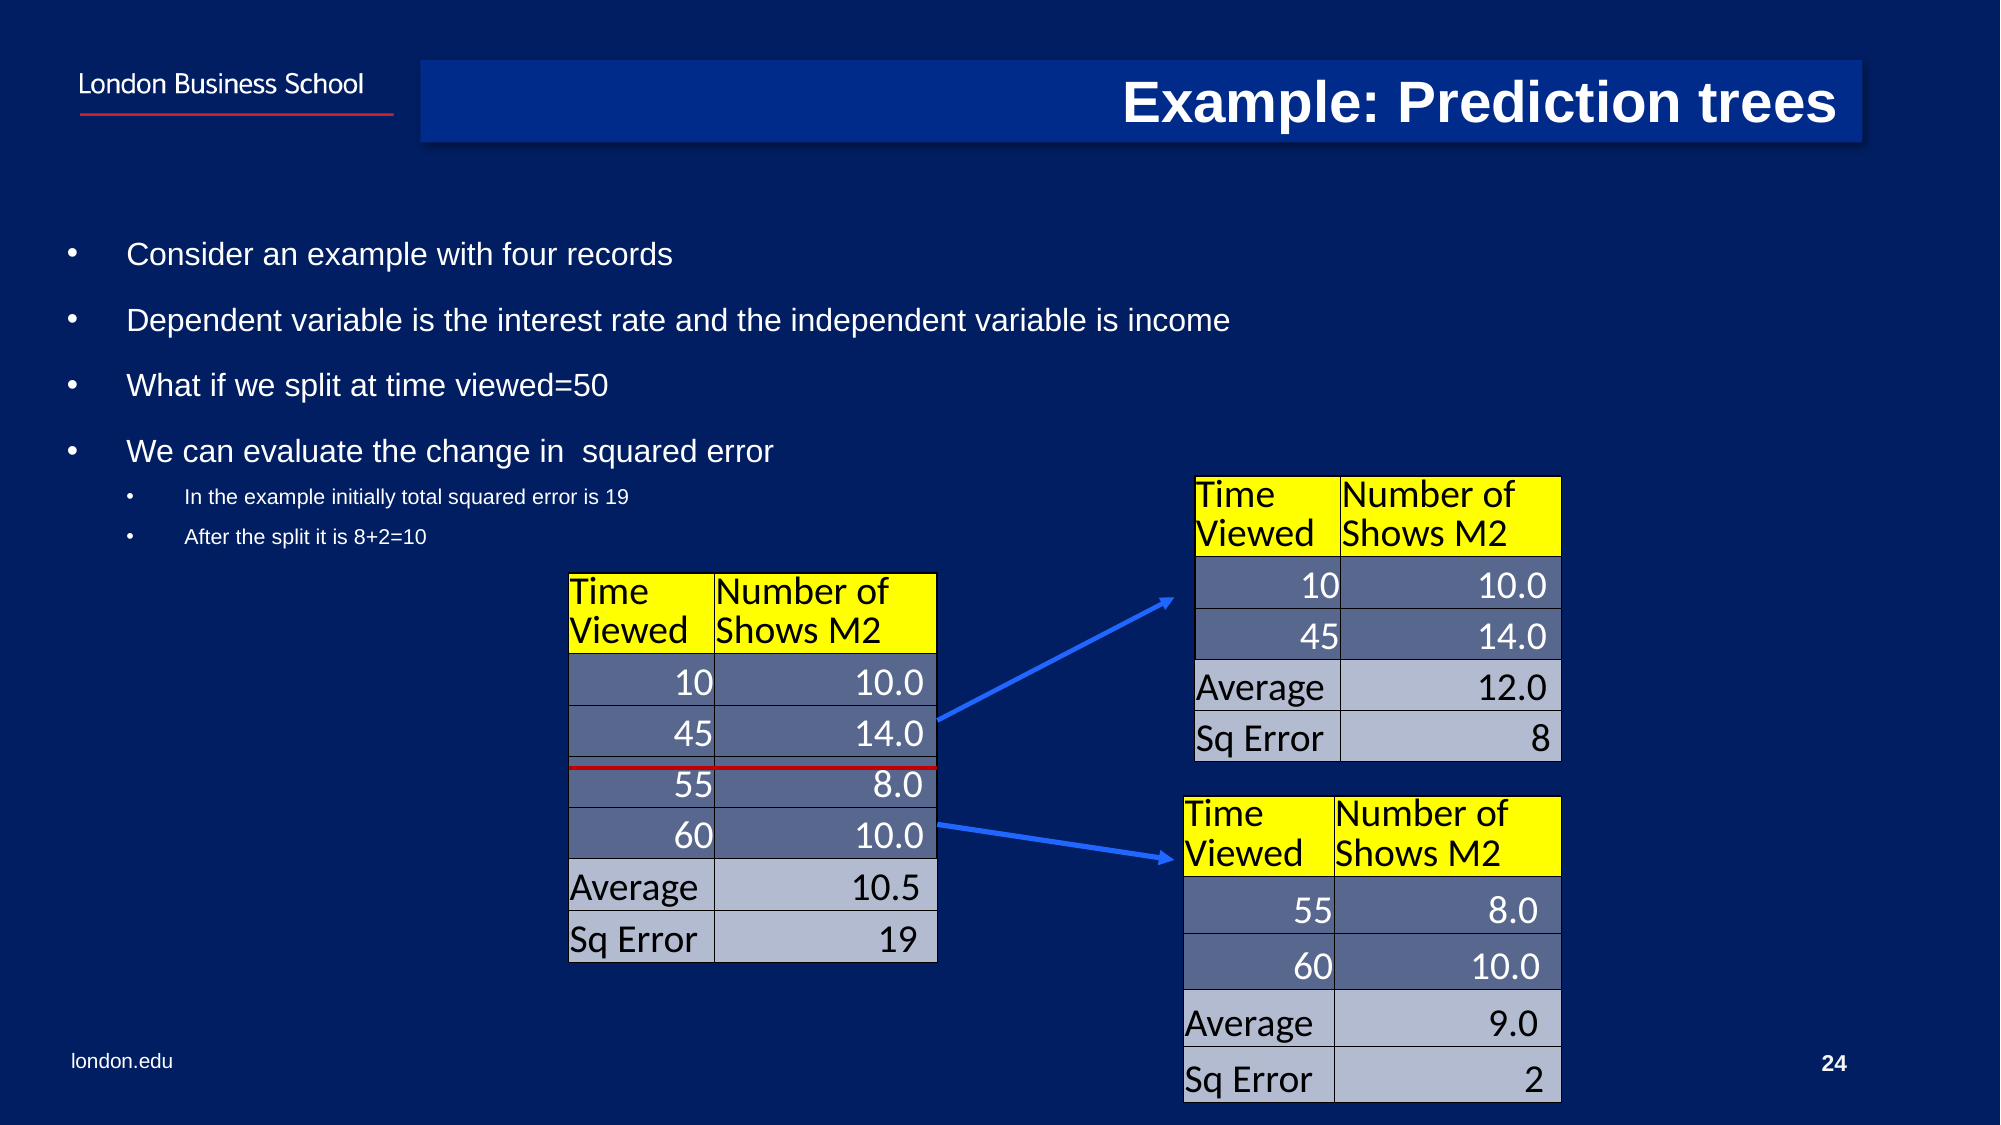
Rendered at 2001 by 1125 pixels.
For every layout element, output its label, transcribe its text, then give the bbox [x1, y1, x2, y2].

table_header Time Viewed [569, 615, 714, 653]
table_cell 10.5 [715, 859, 937, 910]
table_cell 55 [569, 770, 714, 775]
table_cell 60 [569, 808, 714, 858]
table_cell Sq Error [1195, 711, 1340, 761]
table_header Number of Shows M2 [1335, 797, 1561, 876]
table_cell 14.0 [715, 706, 936, 756]
table_cell 10.0 [715, 654, 936, 705]
table_cell 8.0 [715, 770, 936, 775]
table_cell Average [569, 859, 714, 910]
table_cell 55 [569, 757, 714, 766]
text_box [937, 597, 1175, 721]
table_cell 19 [715, 911, 937, 962]
table_cell 60 [1184, 934, 1334, 989]
table_header Time Viewed [1184, 797, 1334, 876]
table_header Number of Shows M2 [715, 615, 936, 653]
table_cell Sq Error [569, 911, 714, 962]
picture [66, 59, 394, 137]
table_cell Sq Error [1184, 1047, 1334, 1102]
table_cell 10 [569, 654, 714, 705]
table_cell 55 [1184, 877, 1334, 933]
table_cell 9.0 [1335, 990, 1561, 1046]
table_cell 8.0 [715, 776, 936, 807]
table_cell 55 [569, 776, 714, 807]
table_cell 8.0 [1335, 877, 1561, 933]
table_cell 8 [1341, 711, 1561, 761]
title Example: Prediction trees [420, 59, 1863, 143]
list Consider an example with four records Dependent variable is the interest rate and the independent variable is income What if we split at time viewed=50 We can evaluate the change in squared error In the example initially total squared error is 19 After the split it is 8+2=10 [66, 225, 1863, 615]
table_cell Average [1184, 990, 1334, 1046]
table_cell 45 [569, 706, 714, 756]
table_cell 10.0 [1335, 934, 1561, 989]
table_cell 12.0 [1341, 660, 1561, 710]
table_cell 14.0 [1341, 615, 1561, 659]
table_cell 2 [1335, 1047, 1561, 1102]
table_cell 45 [1196, 615, 1340, 659]
table_cell 8.0 [715, 757, 936, 766]
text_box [937, 824, 1175, 860]
table_cell Average [1195, 660, 1340, 710]
table_cell 10.0 [715, 808, 936, 858]
